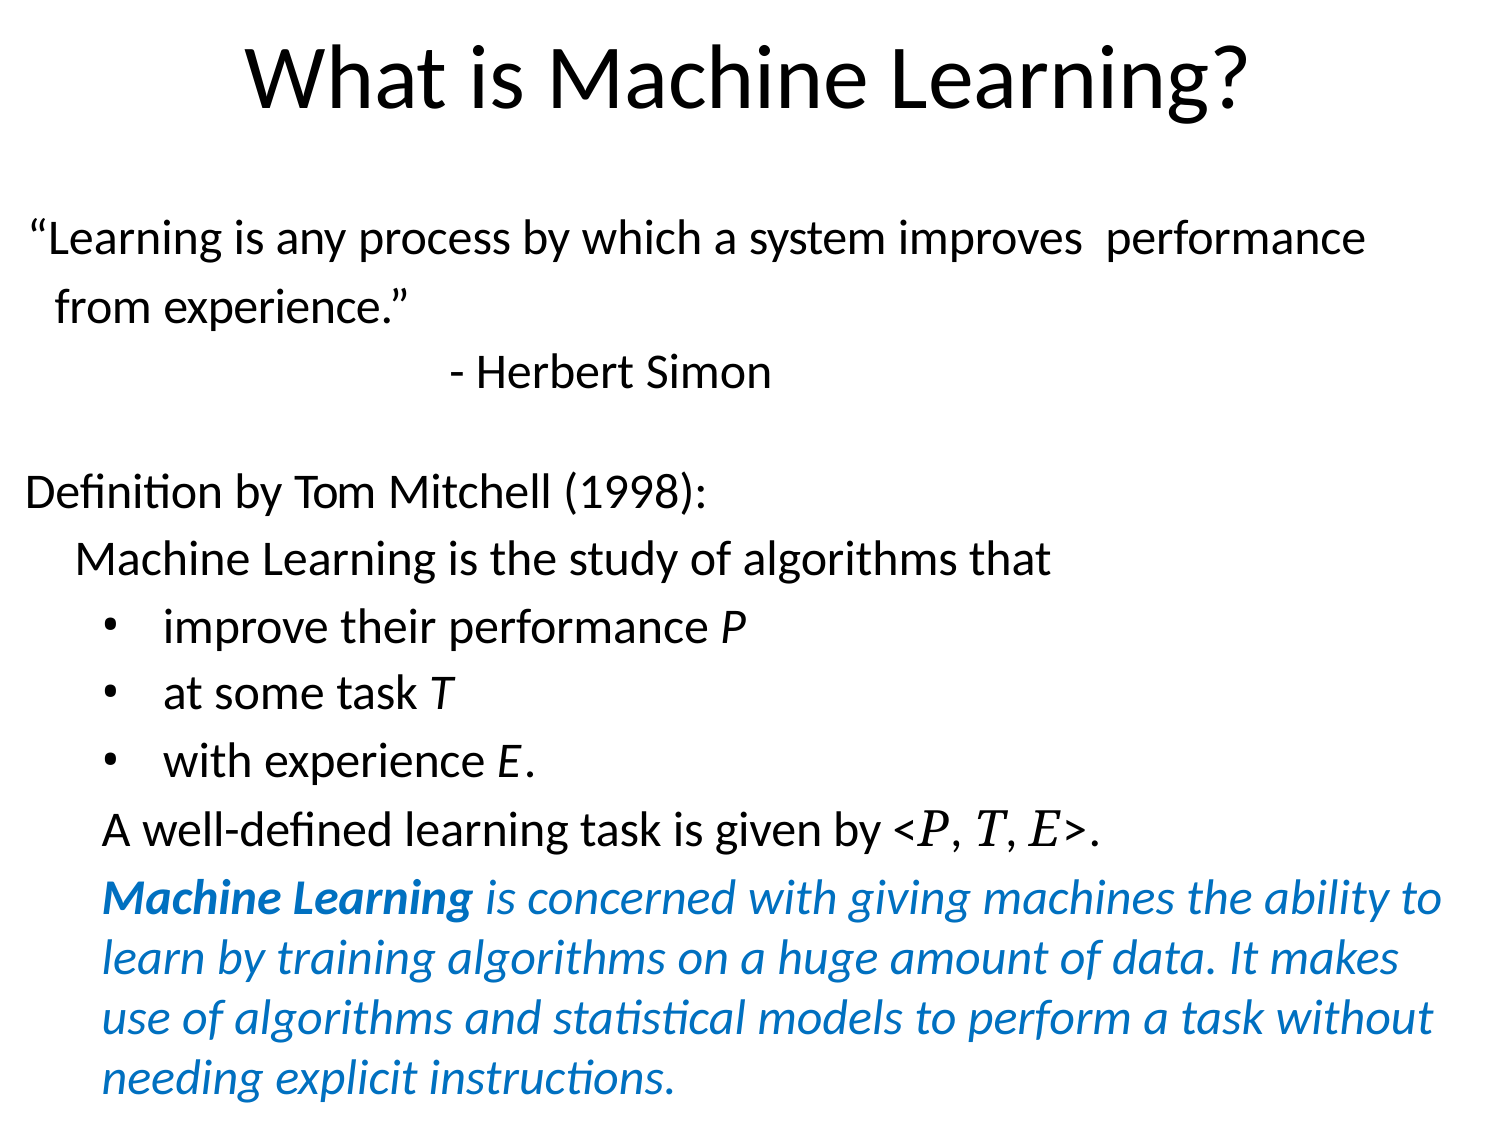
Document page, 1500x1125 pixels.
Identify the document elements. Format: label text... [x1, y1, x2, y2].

title What is Machine Learning? [242, 14, 1258, 186]
text_box “Learning is any process by which a system improves performance from experience.” - Herbert Simon Definition by Tom Mitchell (1998): Machine Learning is the study of algorithms that improve their performance P at some task T with experience E. A well-defined learning task is given by <P, T, E>. Machine Learning is concerned with giving machines the ability to learn by training algorithms on a huge amount of data. It makes use of algorithms and statistical models to perform a task without needing explicit instructions. 3 [24, 186, 1475, 1125]
